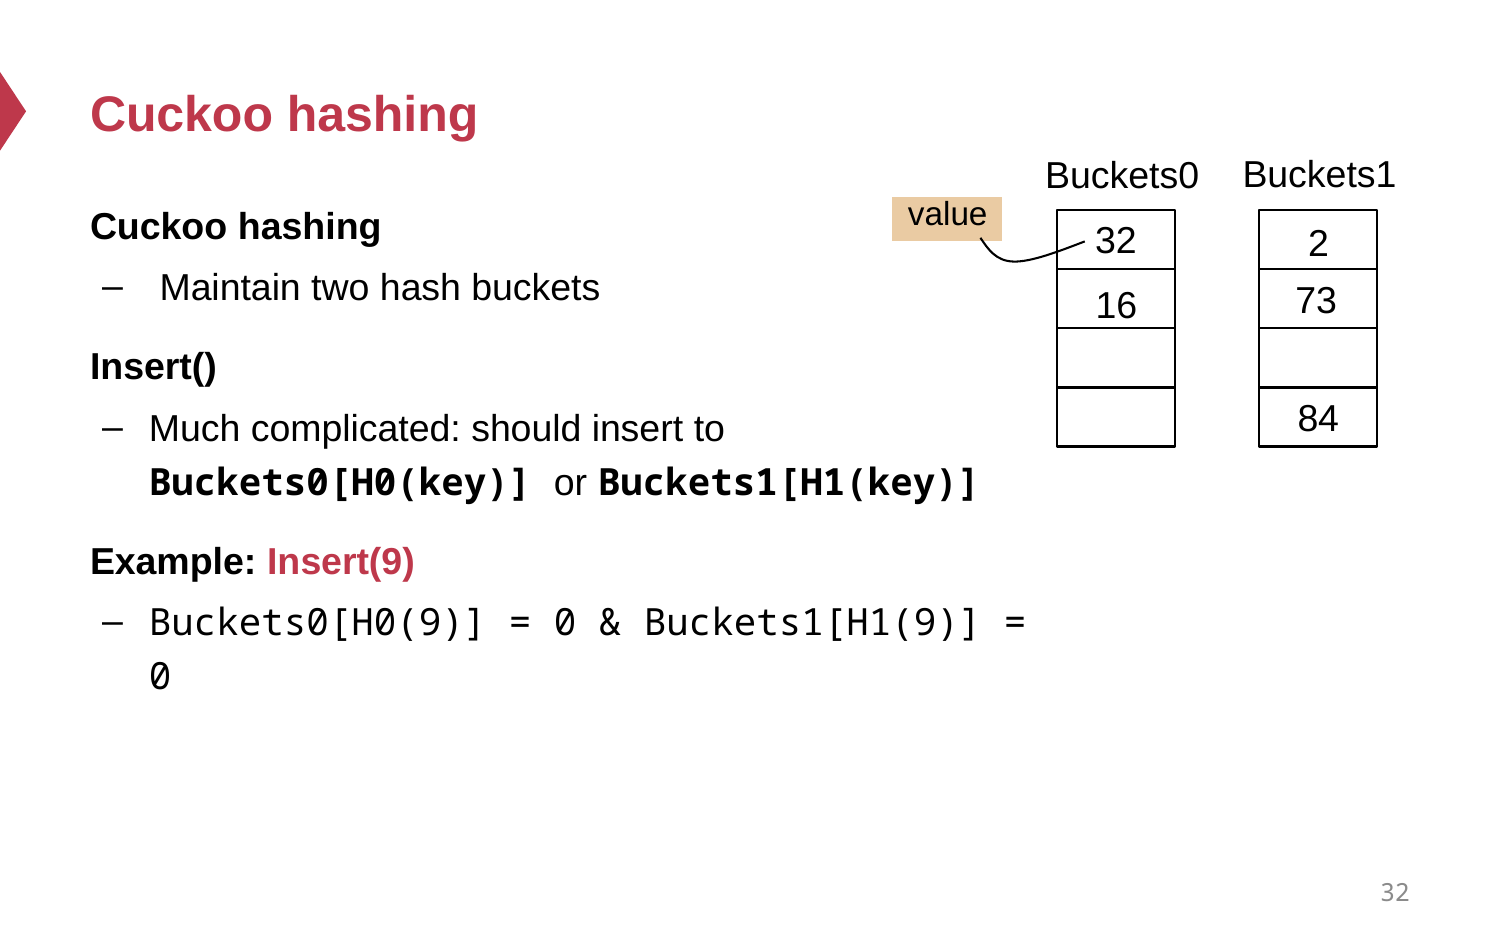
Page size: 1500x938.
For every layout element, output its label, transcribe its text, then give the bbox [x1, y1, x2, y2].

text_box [1056, 386, 1176, 448]
text_box Buckets0 [1030, 143, 1228, 204]
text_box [1259, 268, 1378, 327]
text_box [1056, 277, 1176, 327]
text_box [1259, 386, 1378, 448]
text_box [1259, 327, 1378, 386]
text_box [988, 238, 1051, 264]
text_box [889, 184, 1005, 244]
slide_number 32 [1074, 868, 1425, 919]
text_box Buckets1 [1227, 143, 1425, 203]
title Cuckoo hashing [75, 37, 1425, 185]
list Cuckoo hashing Maintain two hash buckets Insert() Much complicated: should insert to Buckets0[H0(key)] or Buckets1[H1(key)] Example: Insert(9) Buckets0[H0(9)] = 0 & Buckets1[H1(9)] = 0 [75, 185, 1075, 804]
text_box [1056, 208, 1176, 270]
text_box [1056, 327, 1176, 386]
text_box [1259, 208, 1378, 268]
